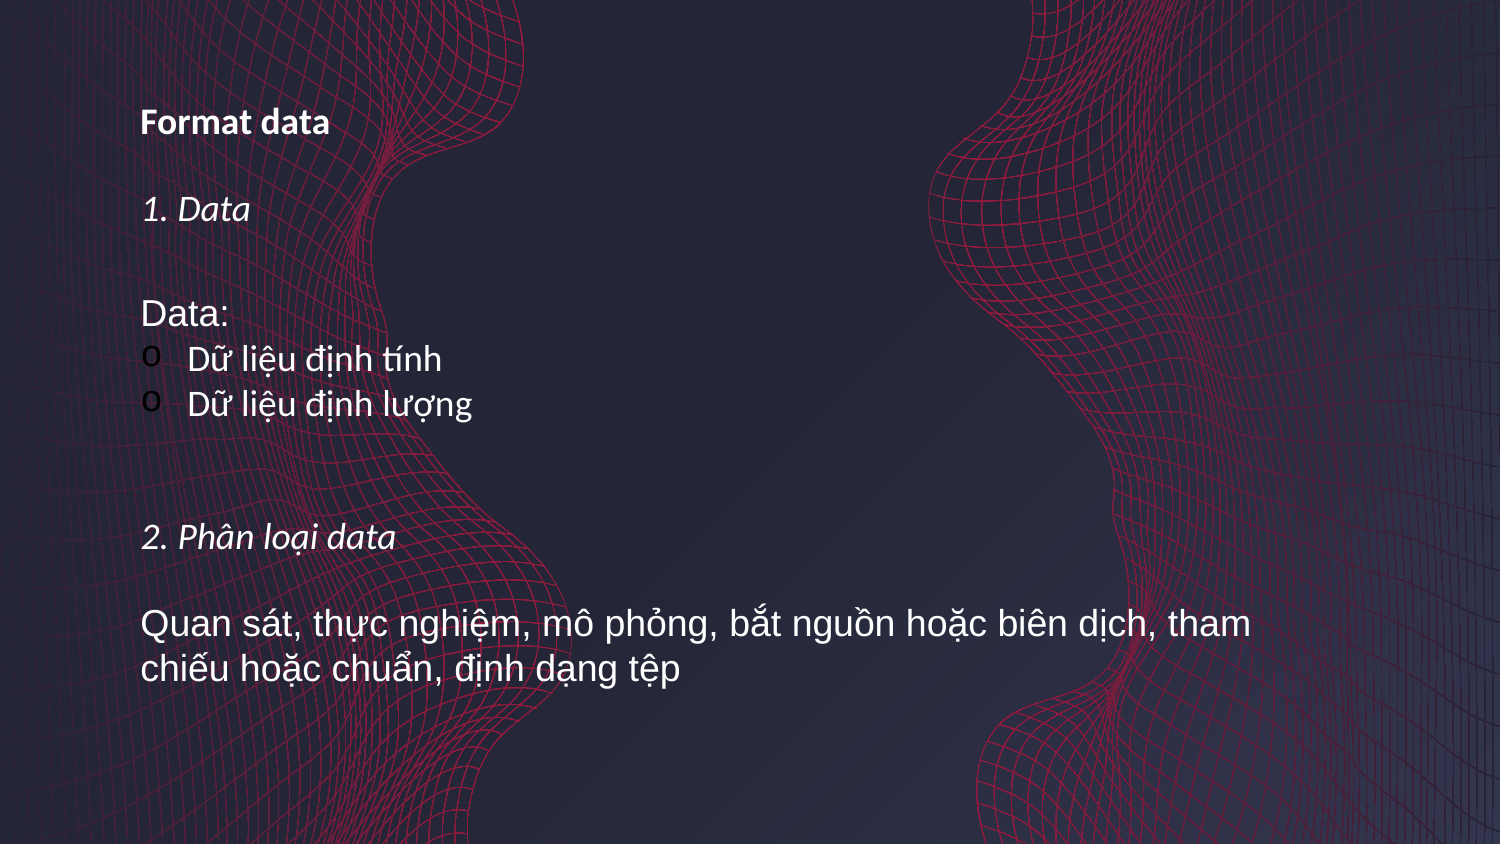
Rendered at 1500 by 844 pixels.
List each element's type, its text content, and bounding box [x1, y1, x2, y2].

text_box 2. Phân loại data [125, 504, 417, 564]
text_box Format data [125, 89, 1142, 150]
text_box 1. Data [125, 176, 417, 237]
text_box Data: Dữ liệu định tính Dữ liệu định lượng [125, 281, 1500, 431]
text_box Quan sát, thực nghiệm, mô phỏng, bắt nguồn hoặc biên dịch, tham chiếu hoặc chuẩn, định dạng tệp [125, 591, 1303, 697]
